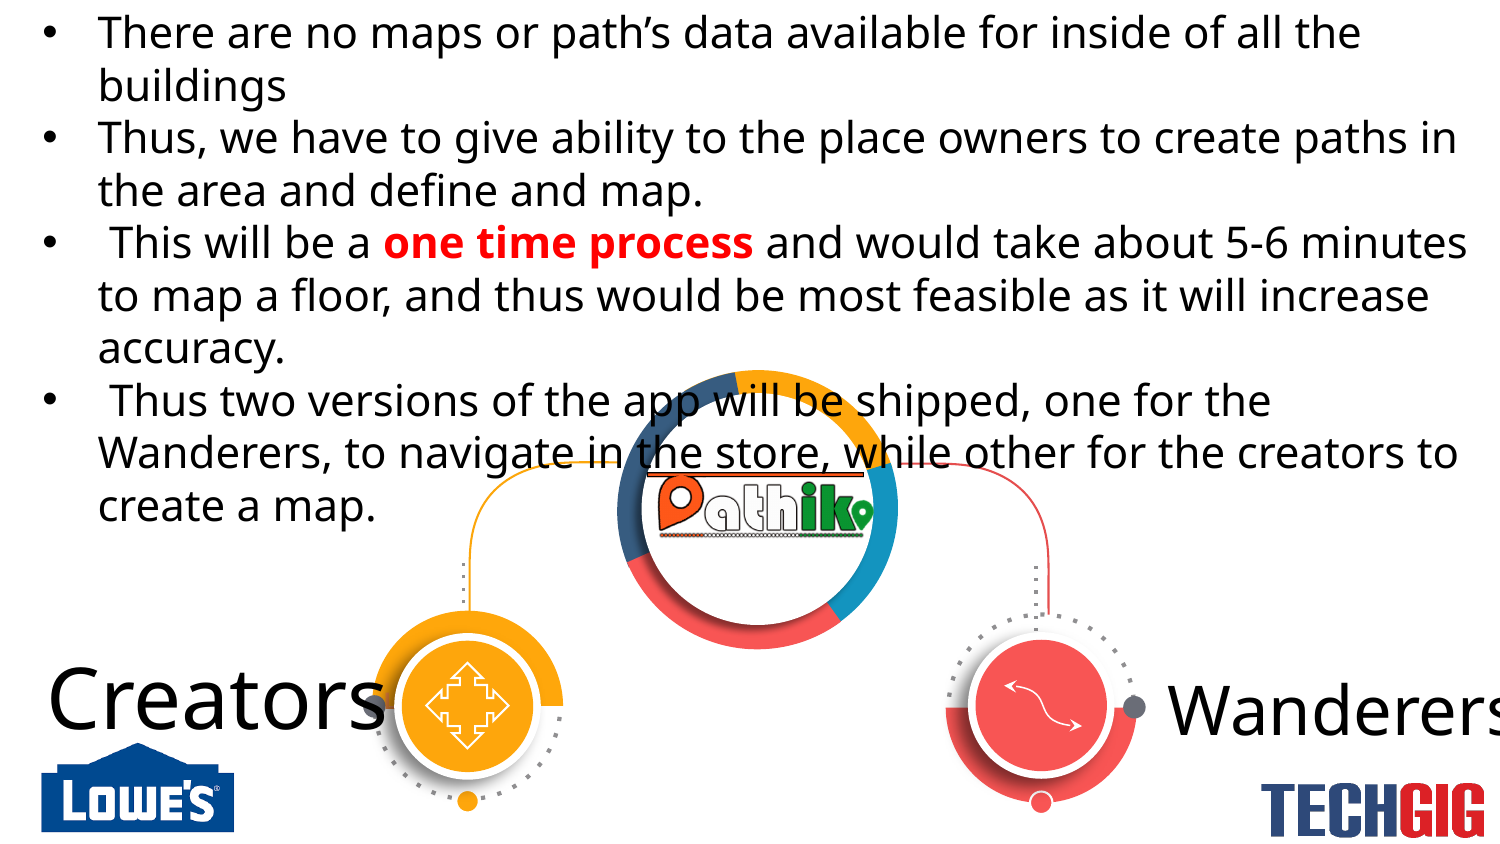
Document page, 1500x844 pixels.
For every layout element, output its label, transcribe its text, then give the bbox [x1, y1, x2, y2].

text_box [1023, 565, 1049, 612]
picture [36, 740, 239, 834]
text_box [945, 614, 1146, 815]
text_box Wanderers [1156, 660, 1500, 756]
text_box [916, 463, 1049, 584]
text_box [564, 356, 912, 702]
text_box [393, 632, 542, 780]
text_box There are no maps or path’s data available for inside of all the buildings Thus, we have to give ability to the place owners to create paths in the area and define and map. This will be a one time process and would take about 5-6 minutes to map a floor, and thus would be most feasible as it will increase accuracy. Thus two versions of the app will be shipped, one for the Wanderers, to navigate in the store, while other for the creators to create a map. [30, 0, 1485, 383]
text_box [1003, 685, 1083, 727]
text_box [362, 610, 564, 813]
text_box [967, 631, 1115, 779]
text_box Creators [34, 638, 357, 752]
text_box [450, 562, 476, 609]
picture [1251, 775, 1494, 844]
text_box [469, 463, 559, 603]
picture [643, 460, 876, 548]
